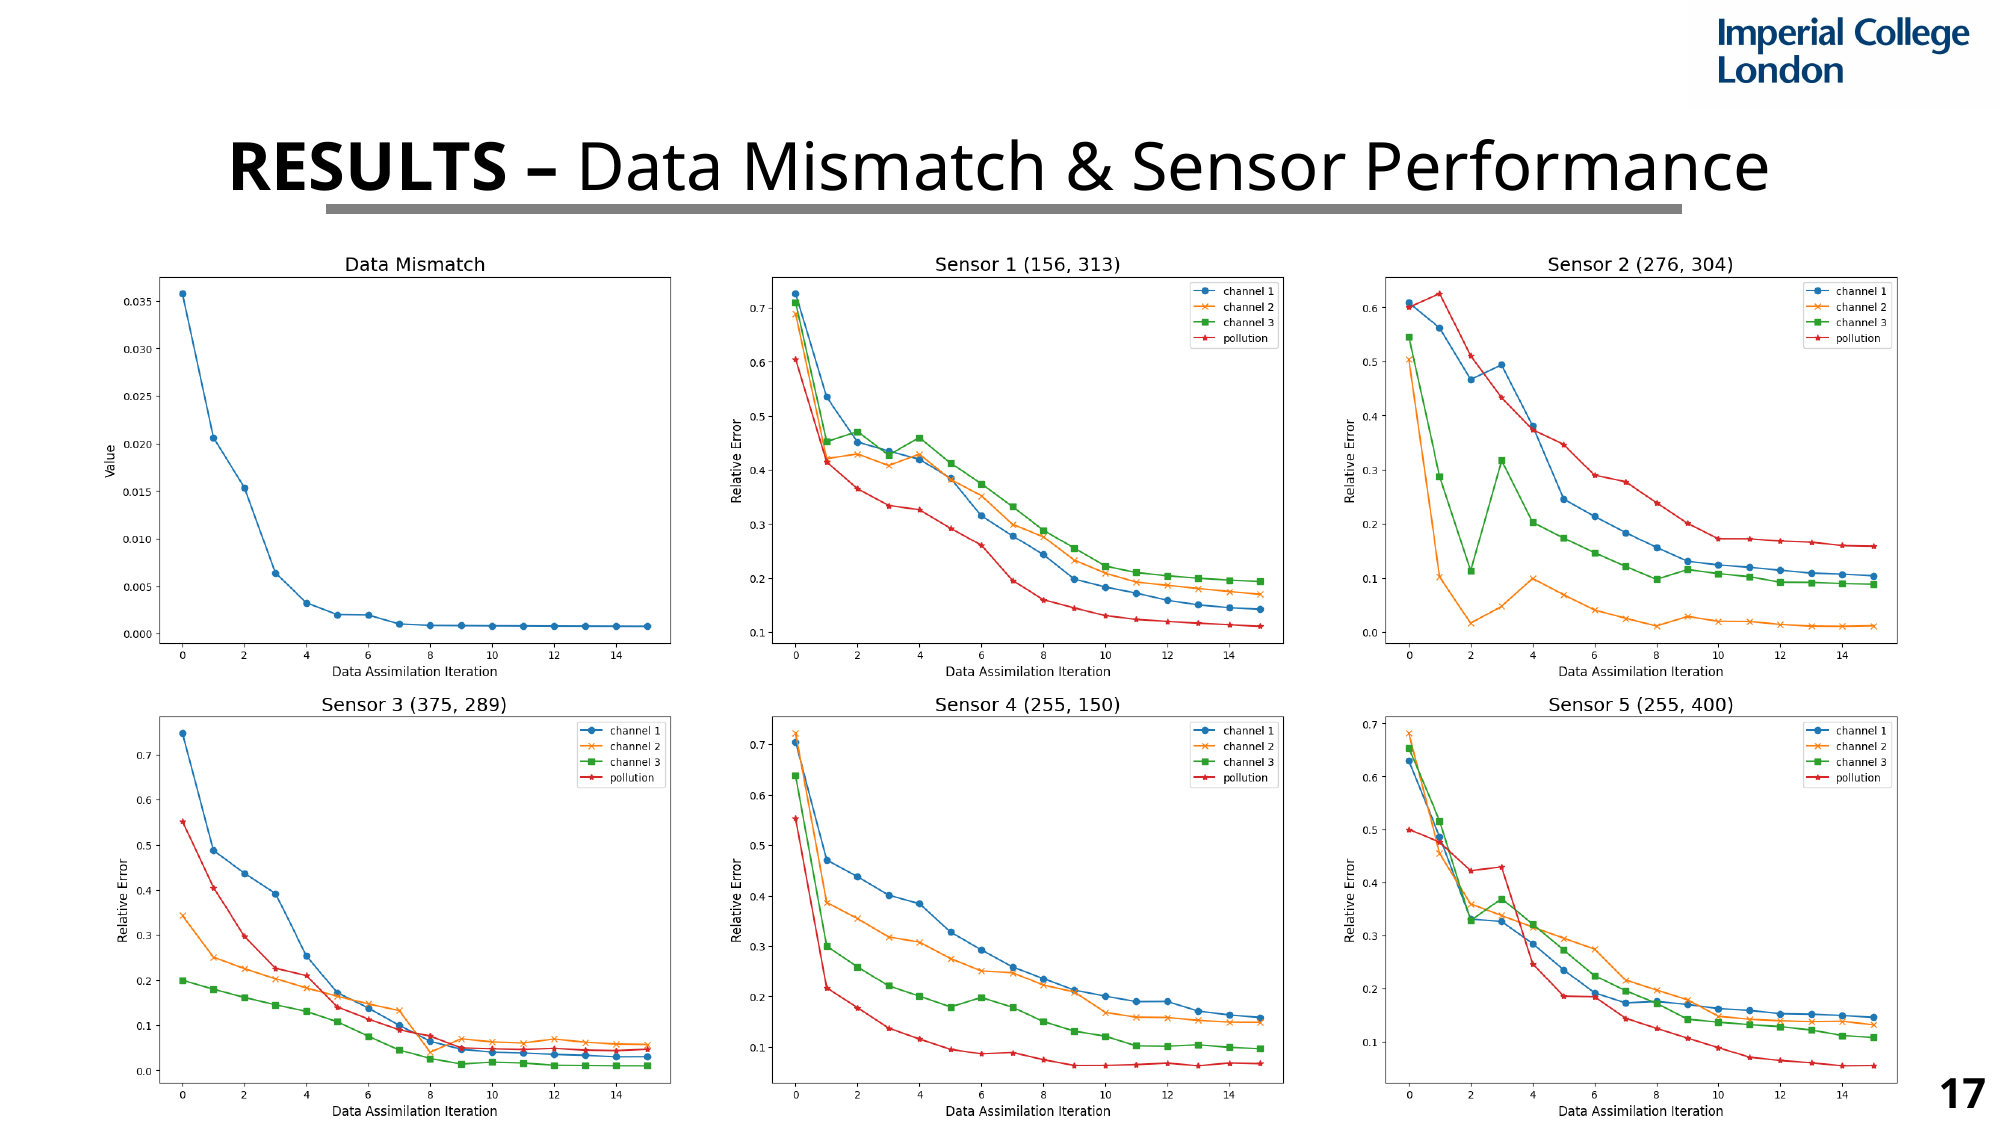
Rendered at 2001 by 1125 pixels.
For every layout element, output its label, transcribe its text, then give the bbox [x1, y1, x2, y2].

title RESULTS – Data Mismatch & Sensor Performance [137, 59, 1863, 248]
text_box 17 [1923, 1059, 2000, 1125]
picture [96, 248, 1904, 1125]
picture [1688, 0, 2000, 109]
